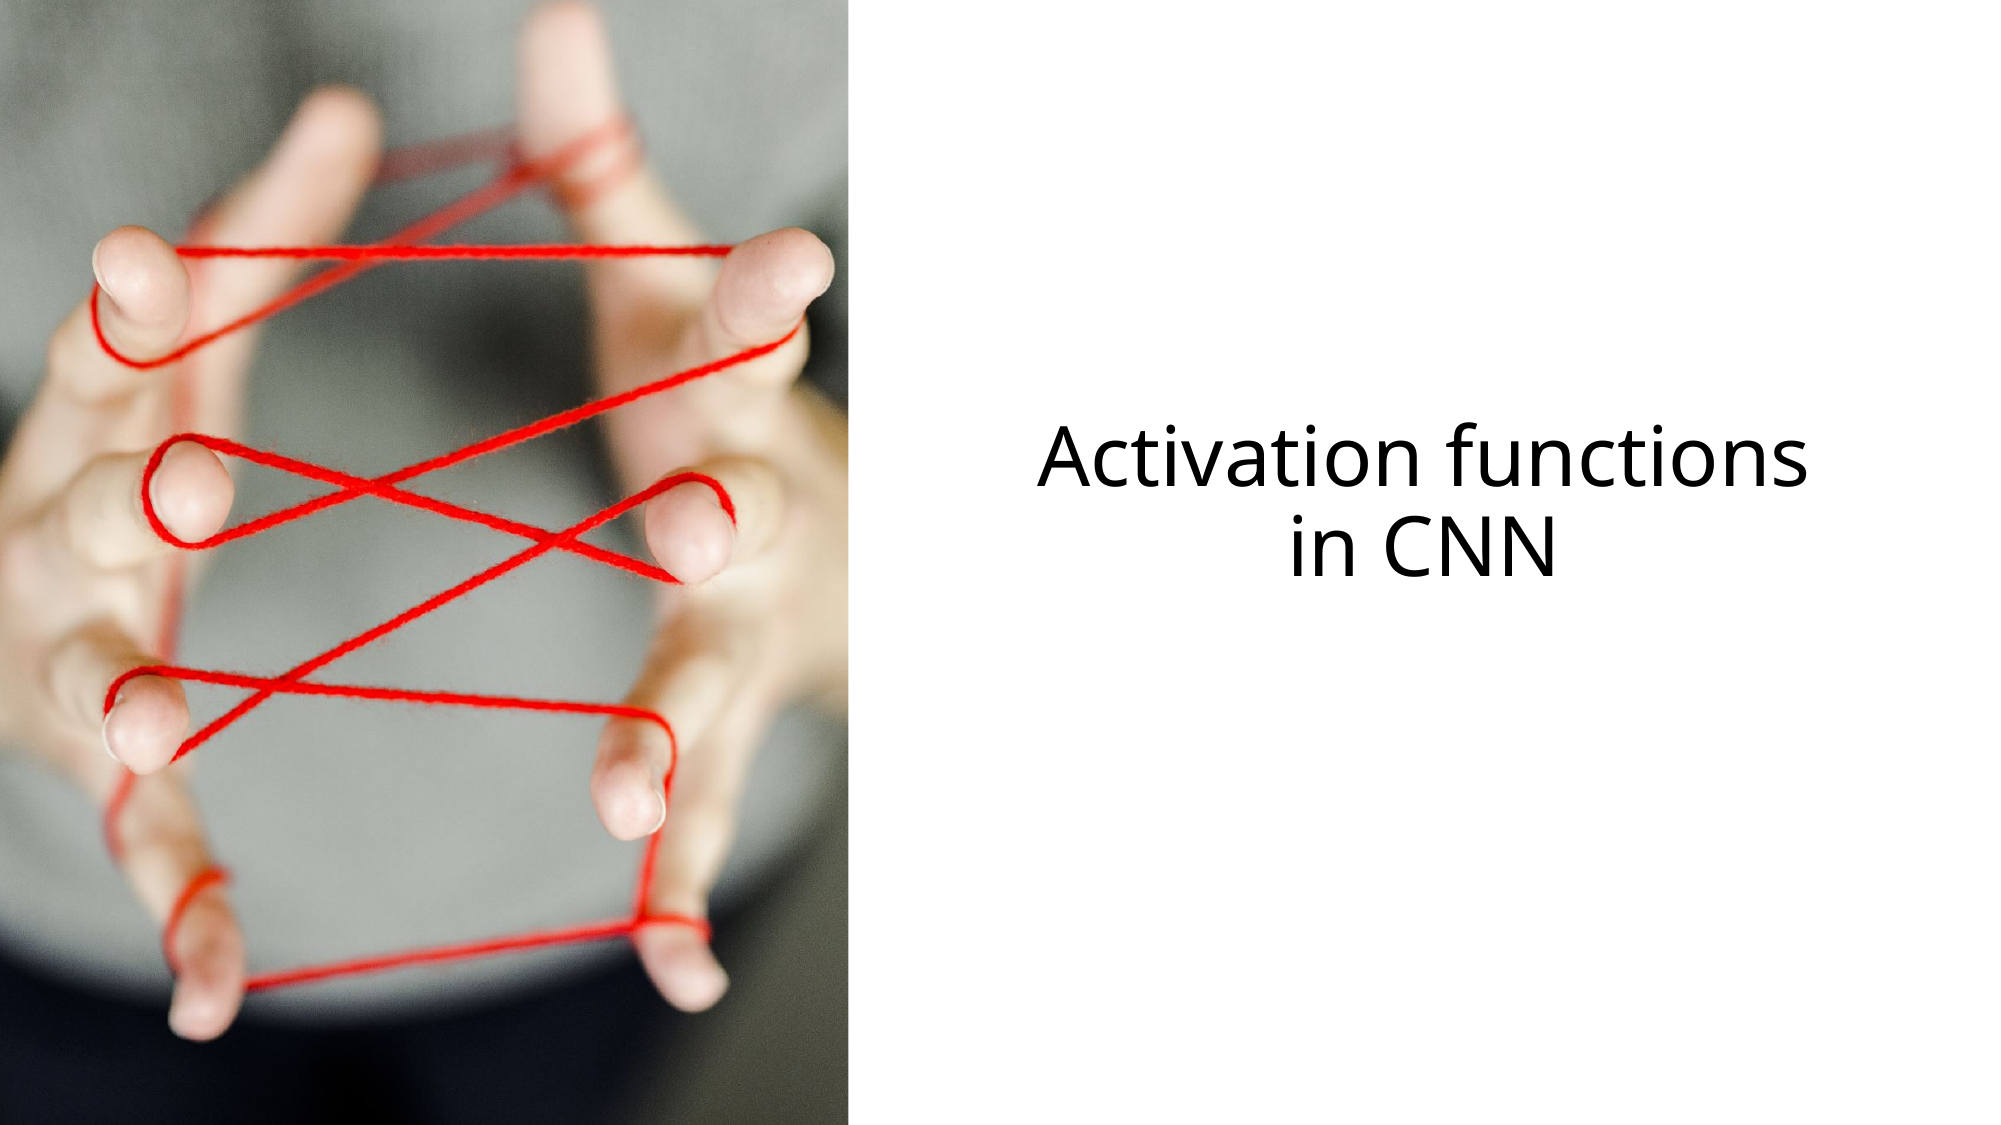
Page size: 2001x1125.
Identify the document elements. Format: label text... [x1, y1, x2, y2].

picture [0, 0, 849, 1125]
title Activation functions in CNN [1015, 251, 1834, 603]
